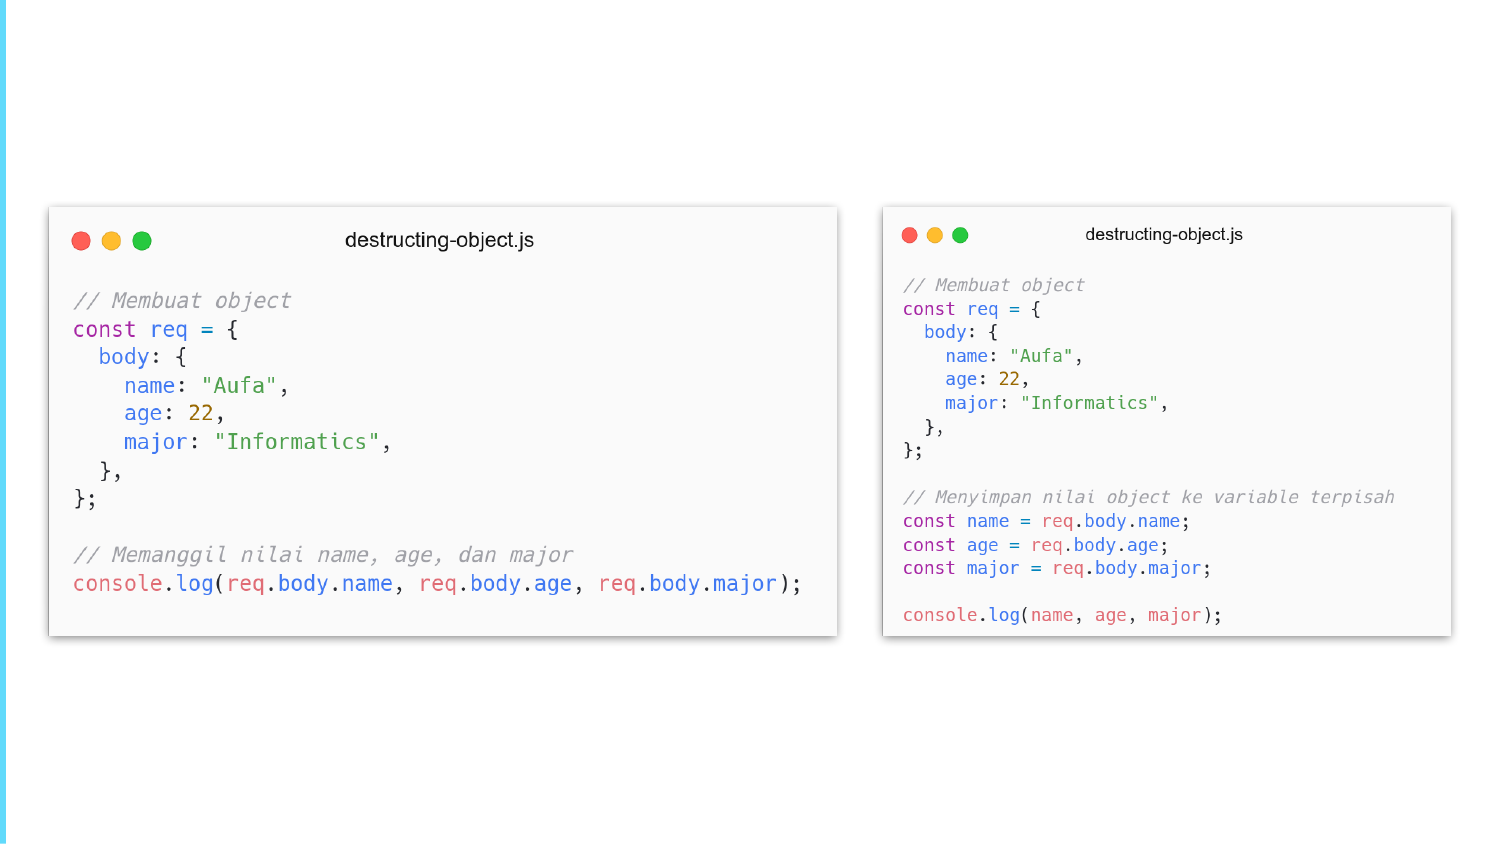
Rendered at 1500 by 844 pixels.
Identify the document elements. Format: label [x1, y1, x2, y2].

picture [882, 207, 1452, 637]
picture [48, 207, 837, 637]
text_box [0, 0, 6, 844]
